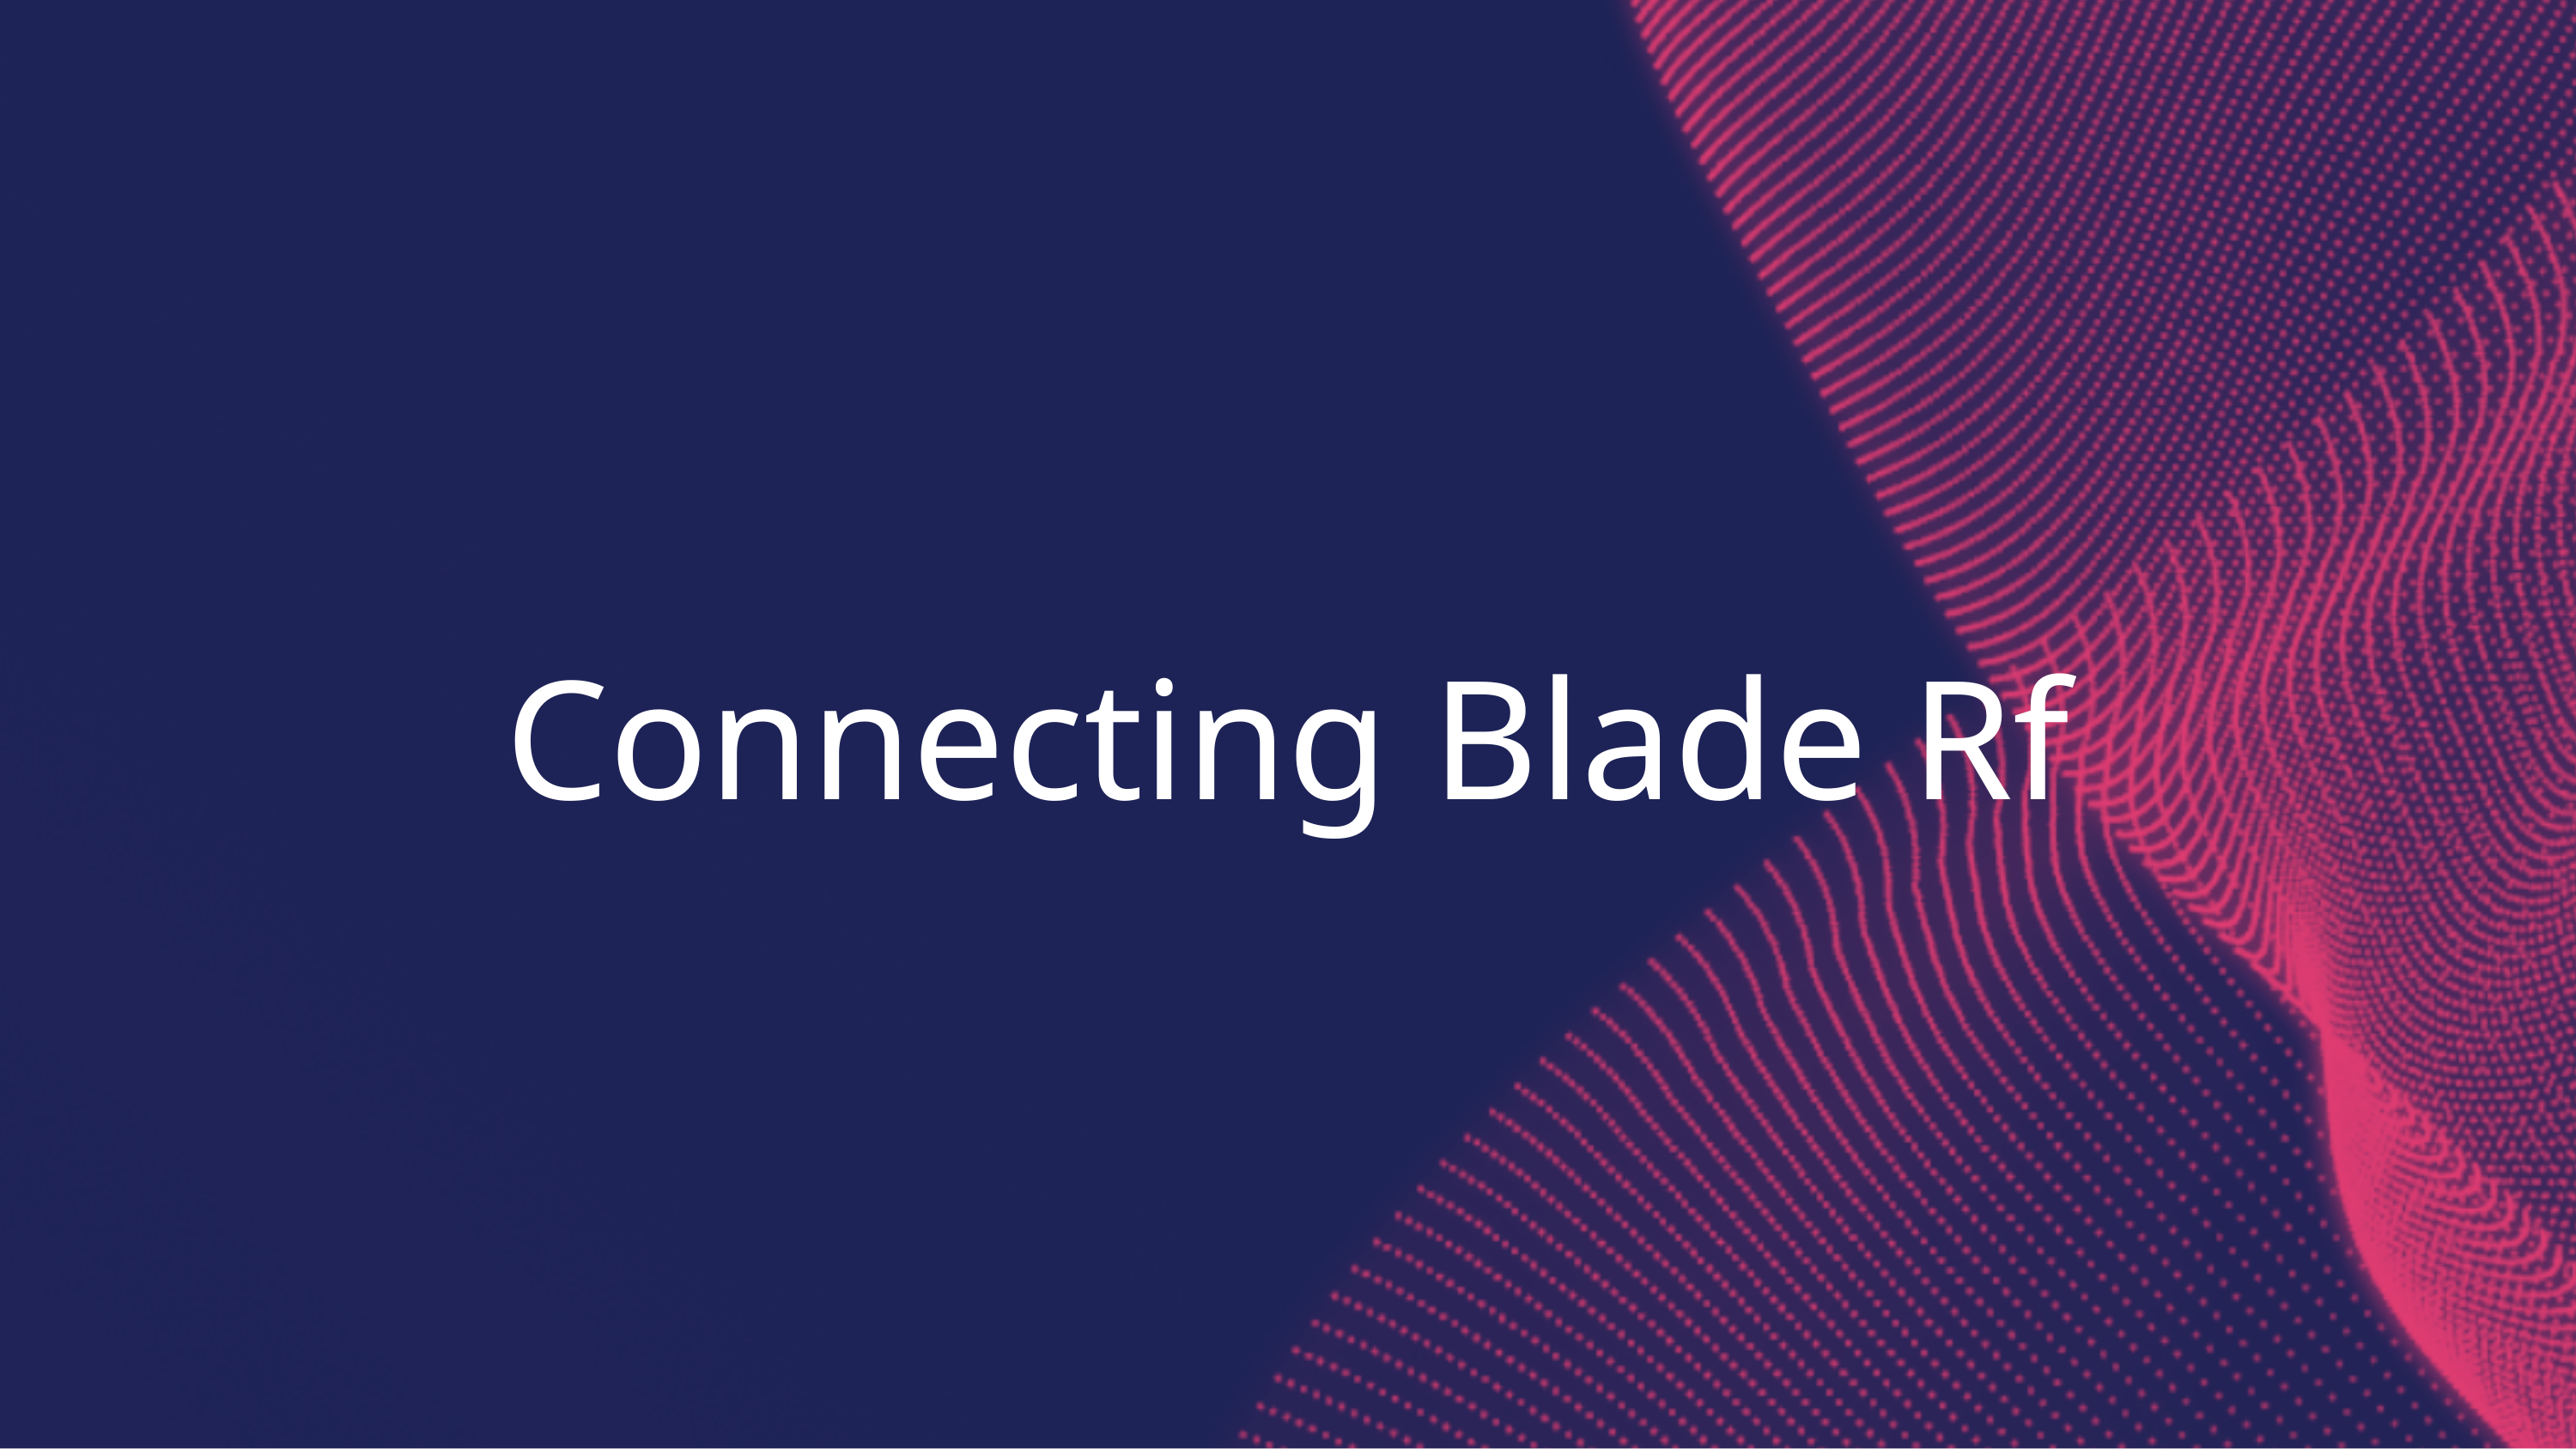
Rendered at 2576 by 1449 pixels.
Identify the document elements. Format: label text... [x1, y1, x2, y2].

text_box [0, 0, 2576, 1449]
text_box Connecting Blade Rf [468, 602, 2108, 833]
